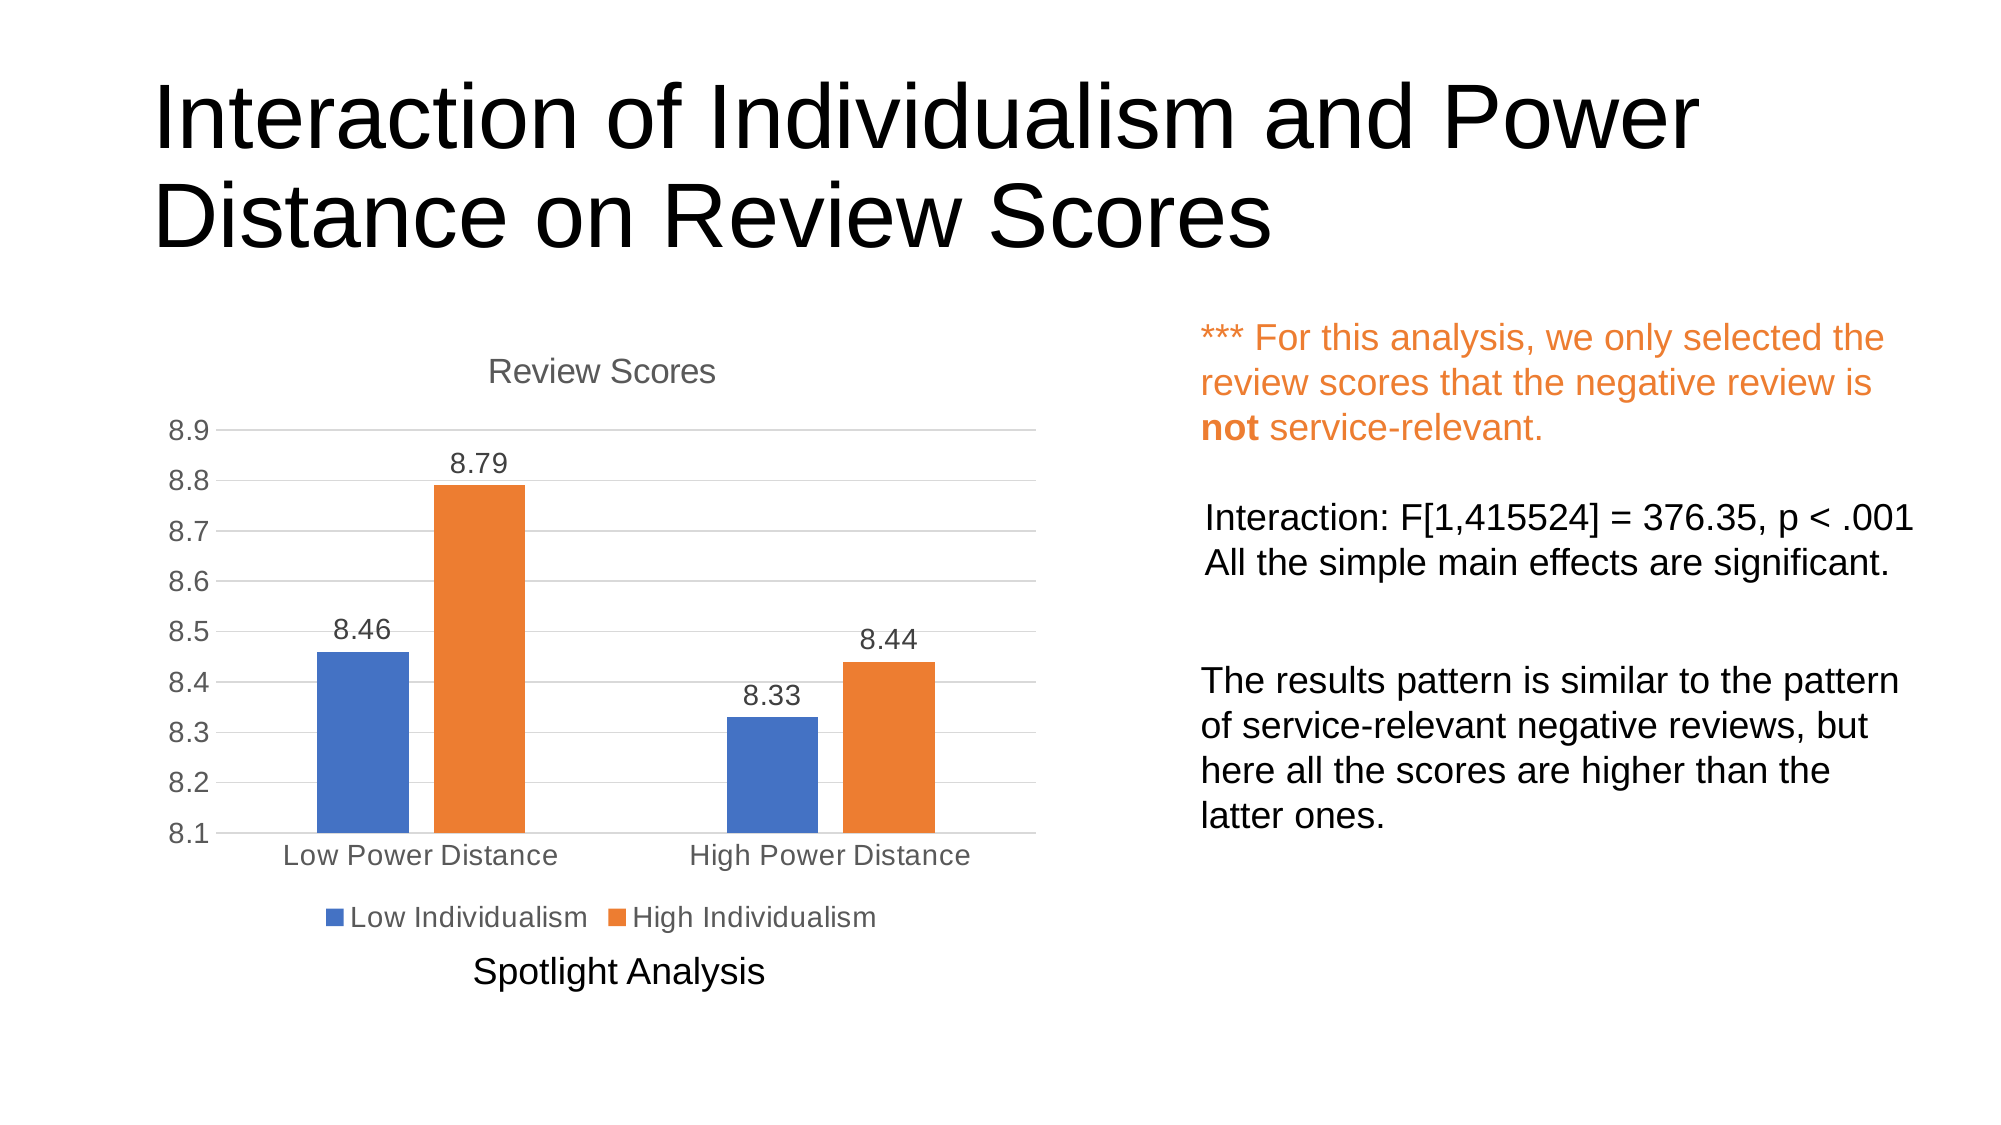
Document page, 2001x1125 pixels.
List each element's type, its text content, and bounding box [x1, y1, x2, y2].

text_box *** For this analysis, we only selected the review scores that the negative review is not service-relevant. [1185, 305, 1934, 456]
text_box Interaction: F[1,415524] = 376.35, p < .001 All the simple main effects are significant. [1189, 485, 1930, 591]
text_box Spotlight Analysis [457, 940, 781, 1000]
text_box The results pattern is similar to the pattern of service-relevant negative reviews, but here all the scores are higher than the latter ones. [1185, 648, 1934, 844]
title Interaction of Individualism and Power Distance on Review Scores [137, 59, 1863, 278]
chart [150, 320, 1054, 940]
